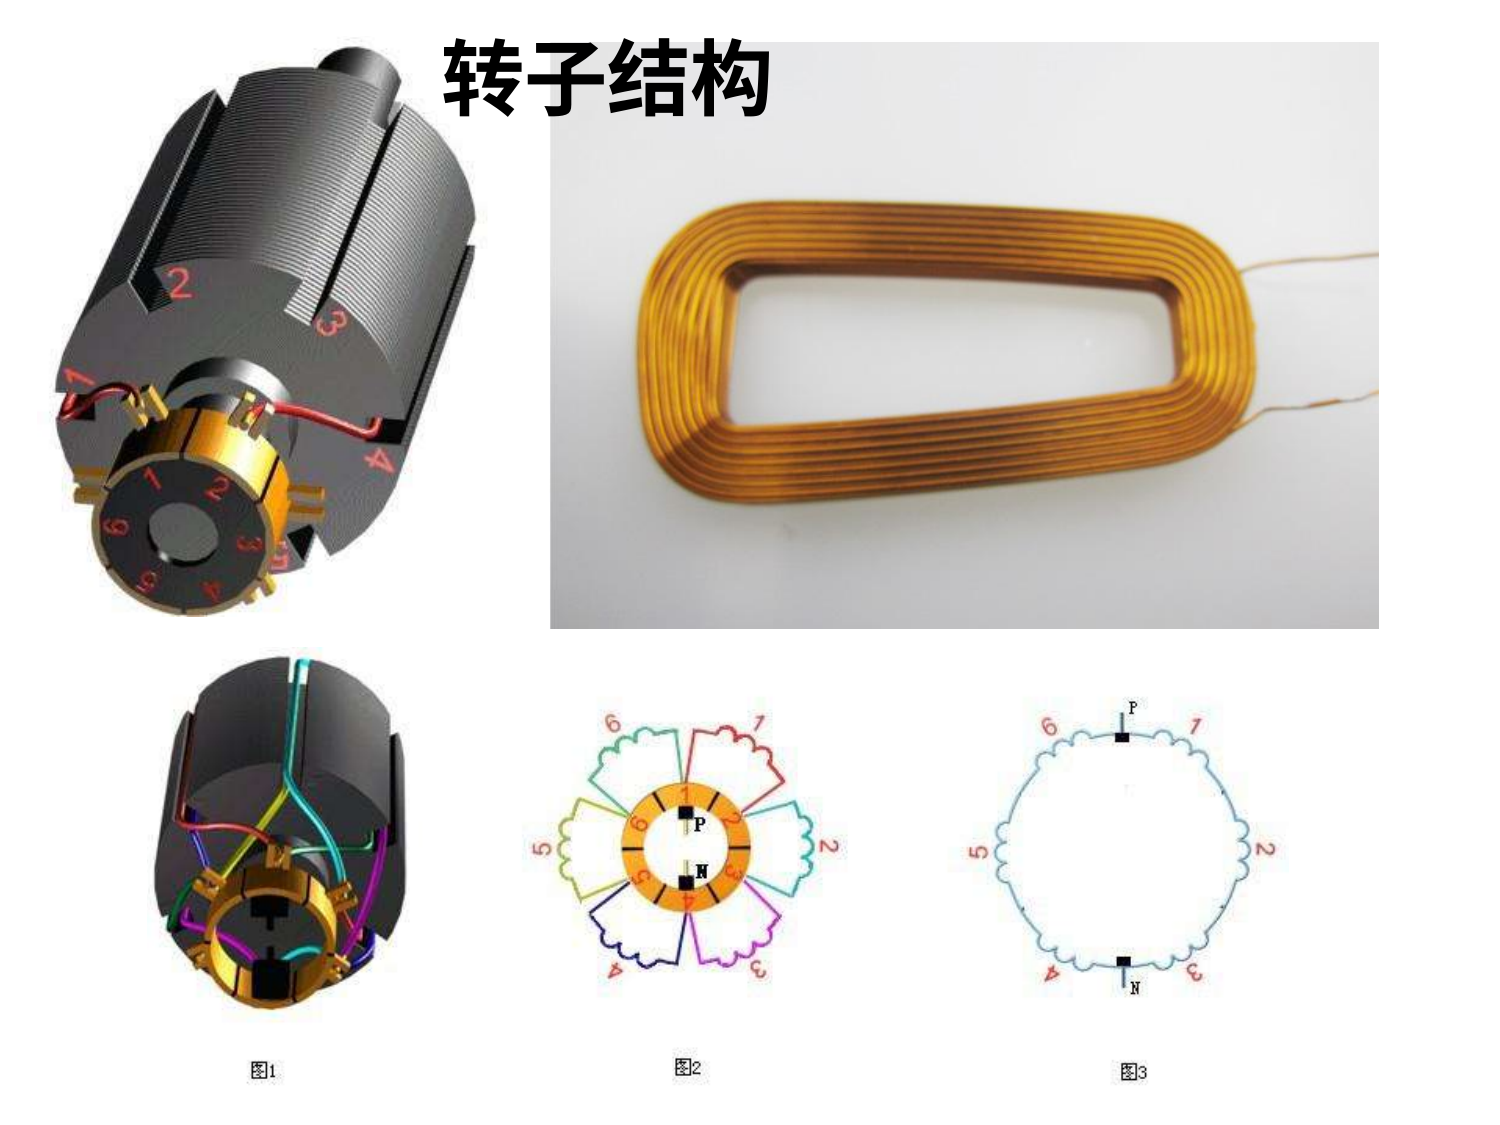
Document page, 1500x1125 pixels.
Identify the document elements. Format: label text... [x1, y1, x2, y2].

text_box 转子结构 [426, 19, 1039, 134]
picture [549, 42, 1380, 629]
picture [37, 36, 508, 617]
picture [147, 647, 1289, 1091]
